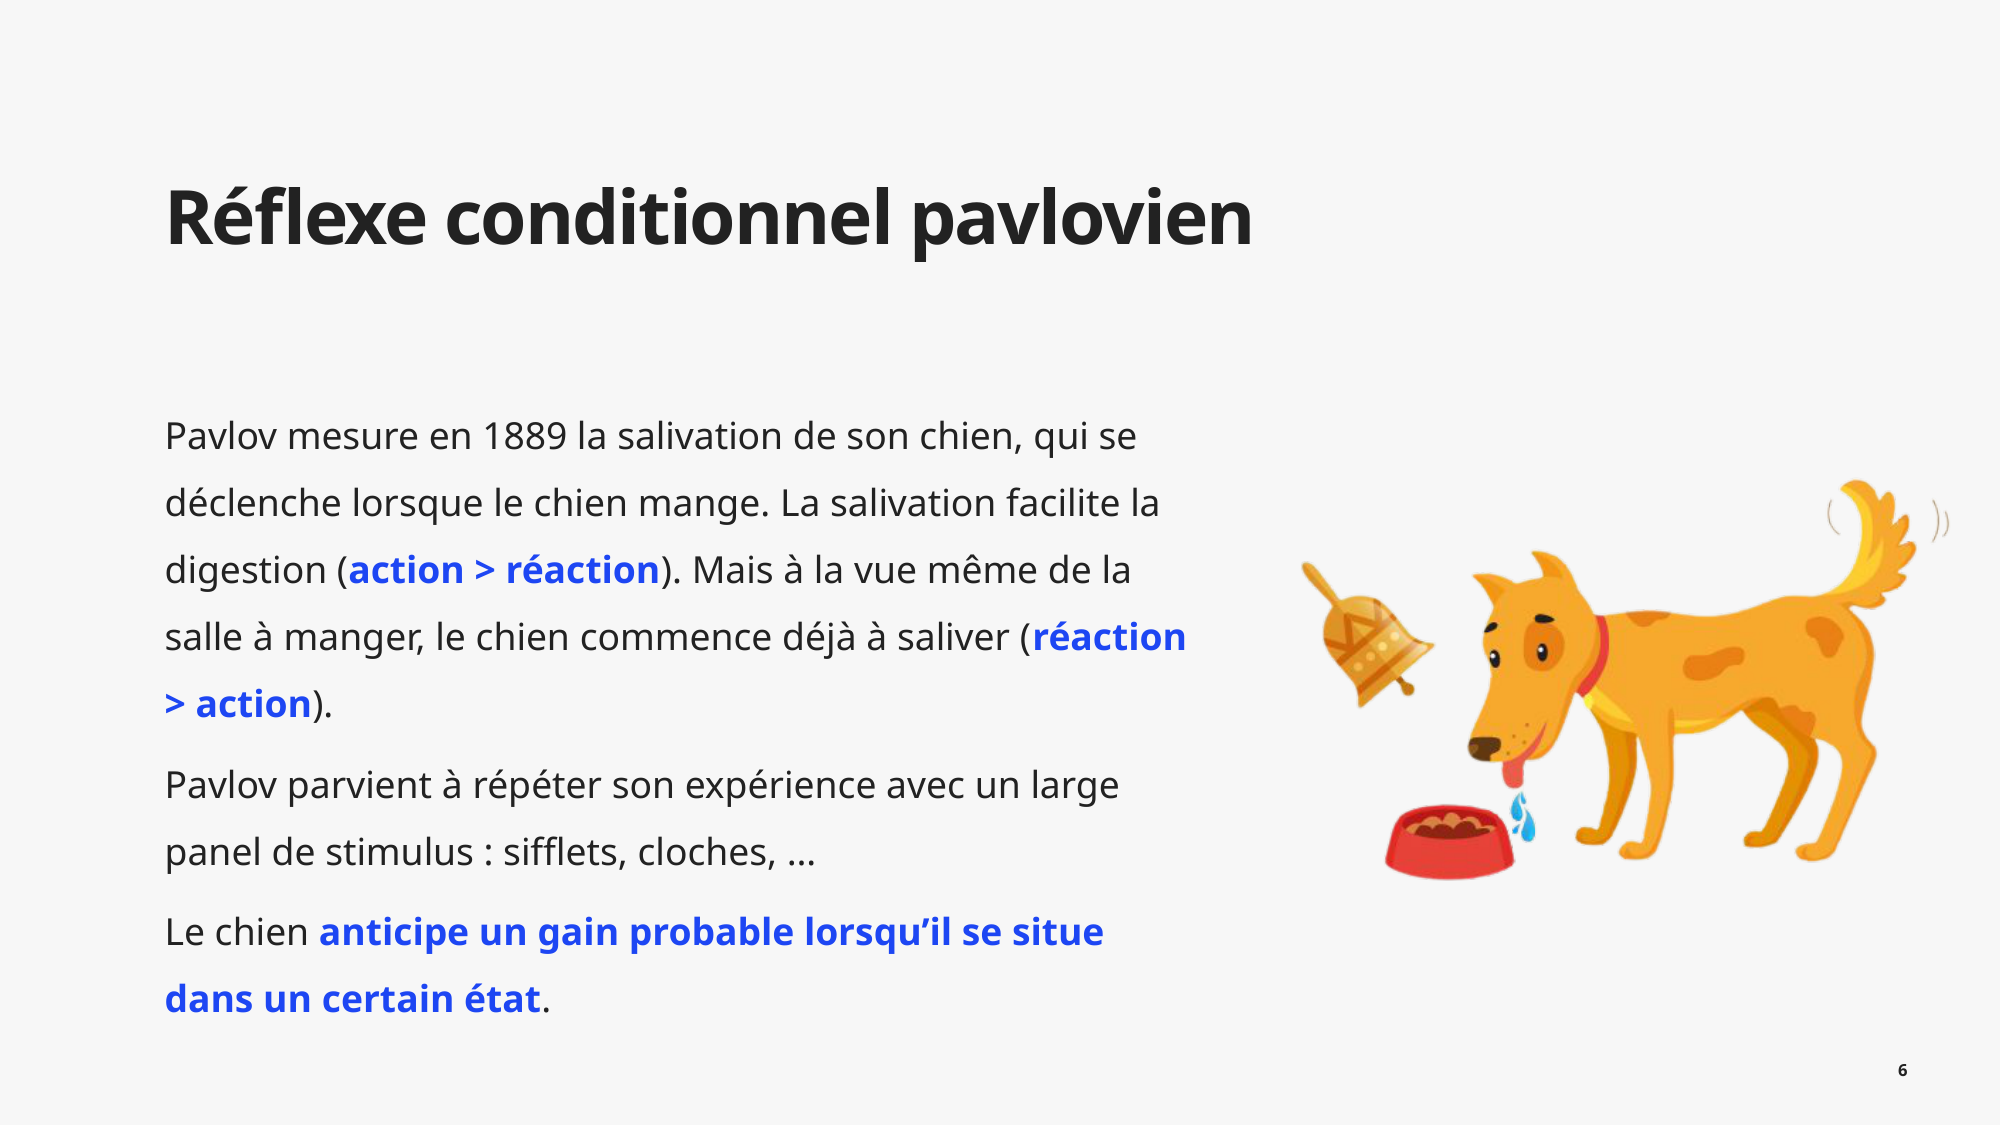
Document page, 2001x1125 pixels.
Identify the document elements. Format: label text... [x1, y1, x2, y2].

title Réflexe conditionnel pavlovien [164, 155, 1835, 361]
picture [1195, 428, 2000, 925]
list Pavlov mesure en 1889 la salivation de son chien, qui se déclenche lorsque le chien mange. La salivation facilite la digestion (action > réaction). Mais à la vue même de la salle à manger, le chien commence déjà à saliver (réaction > action). Pavlov parvient à répéter son expérience avec un large panel de stimulus : sifflets, cloches, … Le chien anticipe un gain probable lorsqu’il se situe dans un certain état. [164, 390, 1196, 1026]
